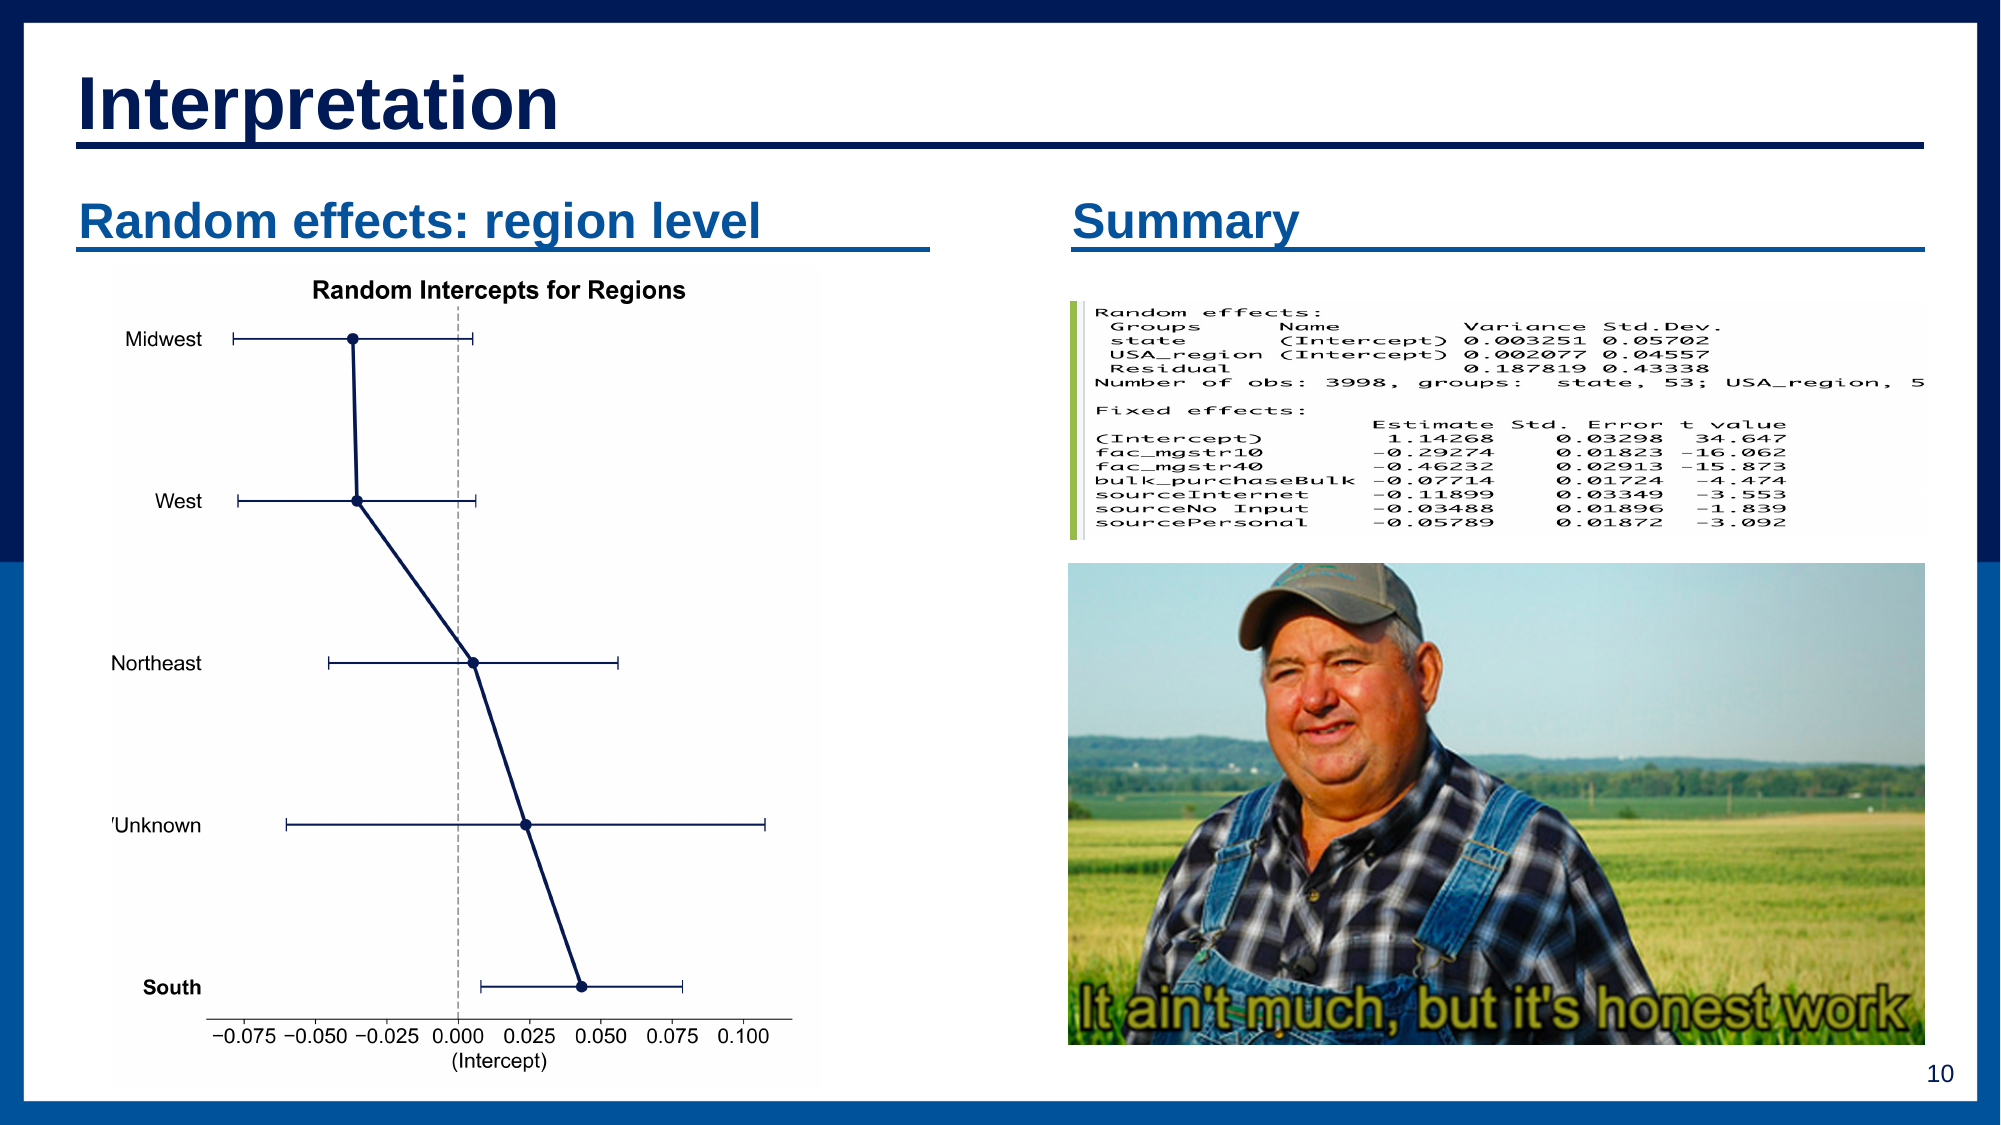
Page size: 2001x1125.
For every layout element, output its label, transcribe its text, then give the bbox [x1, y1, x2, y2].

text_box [75, 188, 931, 250]
text_box [42, 967, 304, 1095]
picture [0, 0, 2001, 1125]
slide_number 10 [1519, 1042, 1970, 1103]
text_box Summary [1072, 188, 1300, 247]
text_box Interpretation [77, 54, 562, 142]
